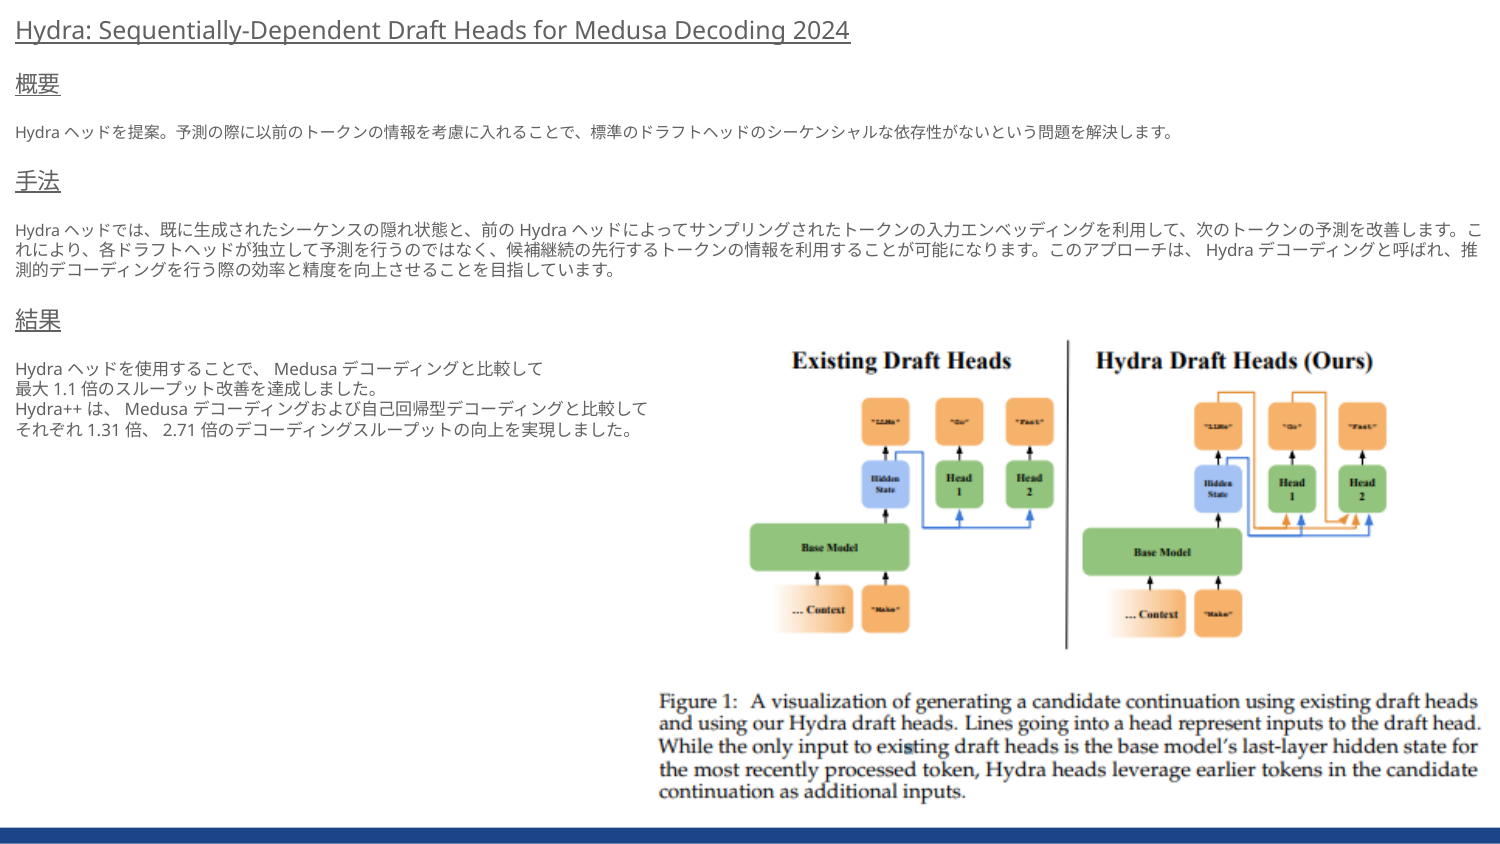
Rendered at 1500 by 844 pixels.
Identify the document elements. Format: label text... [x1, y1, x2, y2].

list Hydra: Sequentially-Dependent Draft Heads for Medusa Decoding 2024 概要 Hydraヘッドを提案。予測の際に以前のトークンの情報を考慮に入れることで、標準のドラフトヘッドのシーケンシャルな依存性がないという問題を解決します。 手法 Hydraヘッドでは、既に生成されたシーケンスの隠れ状態と、前のHydraヘッドによってサンプリングされたトークンの入力エンベッディングを利用して、次のトークンの予測を改善します。これにより、各ドラフトヘッドが独立して予測を行うのではなく、候補継続の先行するトークンの情報を利用することが可能になります。このアプローチは、Hydraデコーディングと呼ばれ、推測的デコーディングを行う際の効率と精度を向上させることを目指しています。 結果 Hydraヘッドを使用することで、Medusaデコーディングと比較して 最大1.1倍のスループット改善を達成しました。 Hydra++は、Medusaデコーディングおよび自己回帰型デコーディングと比較して、 それぞれ1.31倍、2.71倍のデコーディングスループットの向上を実現しました。 [0, 0, 1500, 829]
picture [647, 312, 1500, 810]
